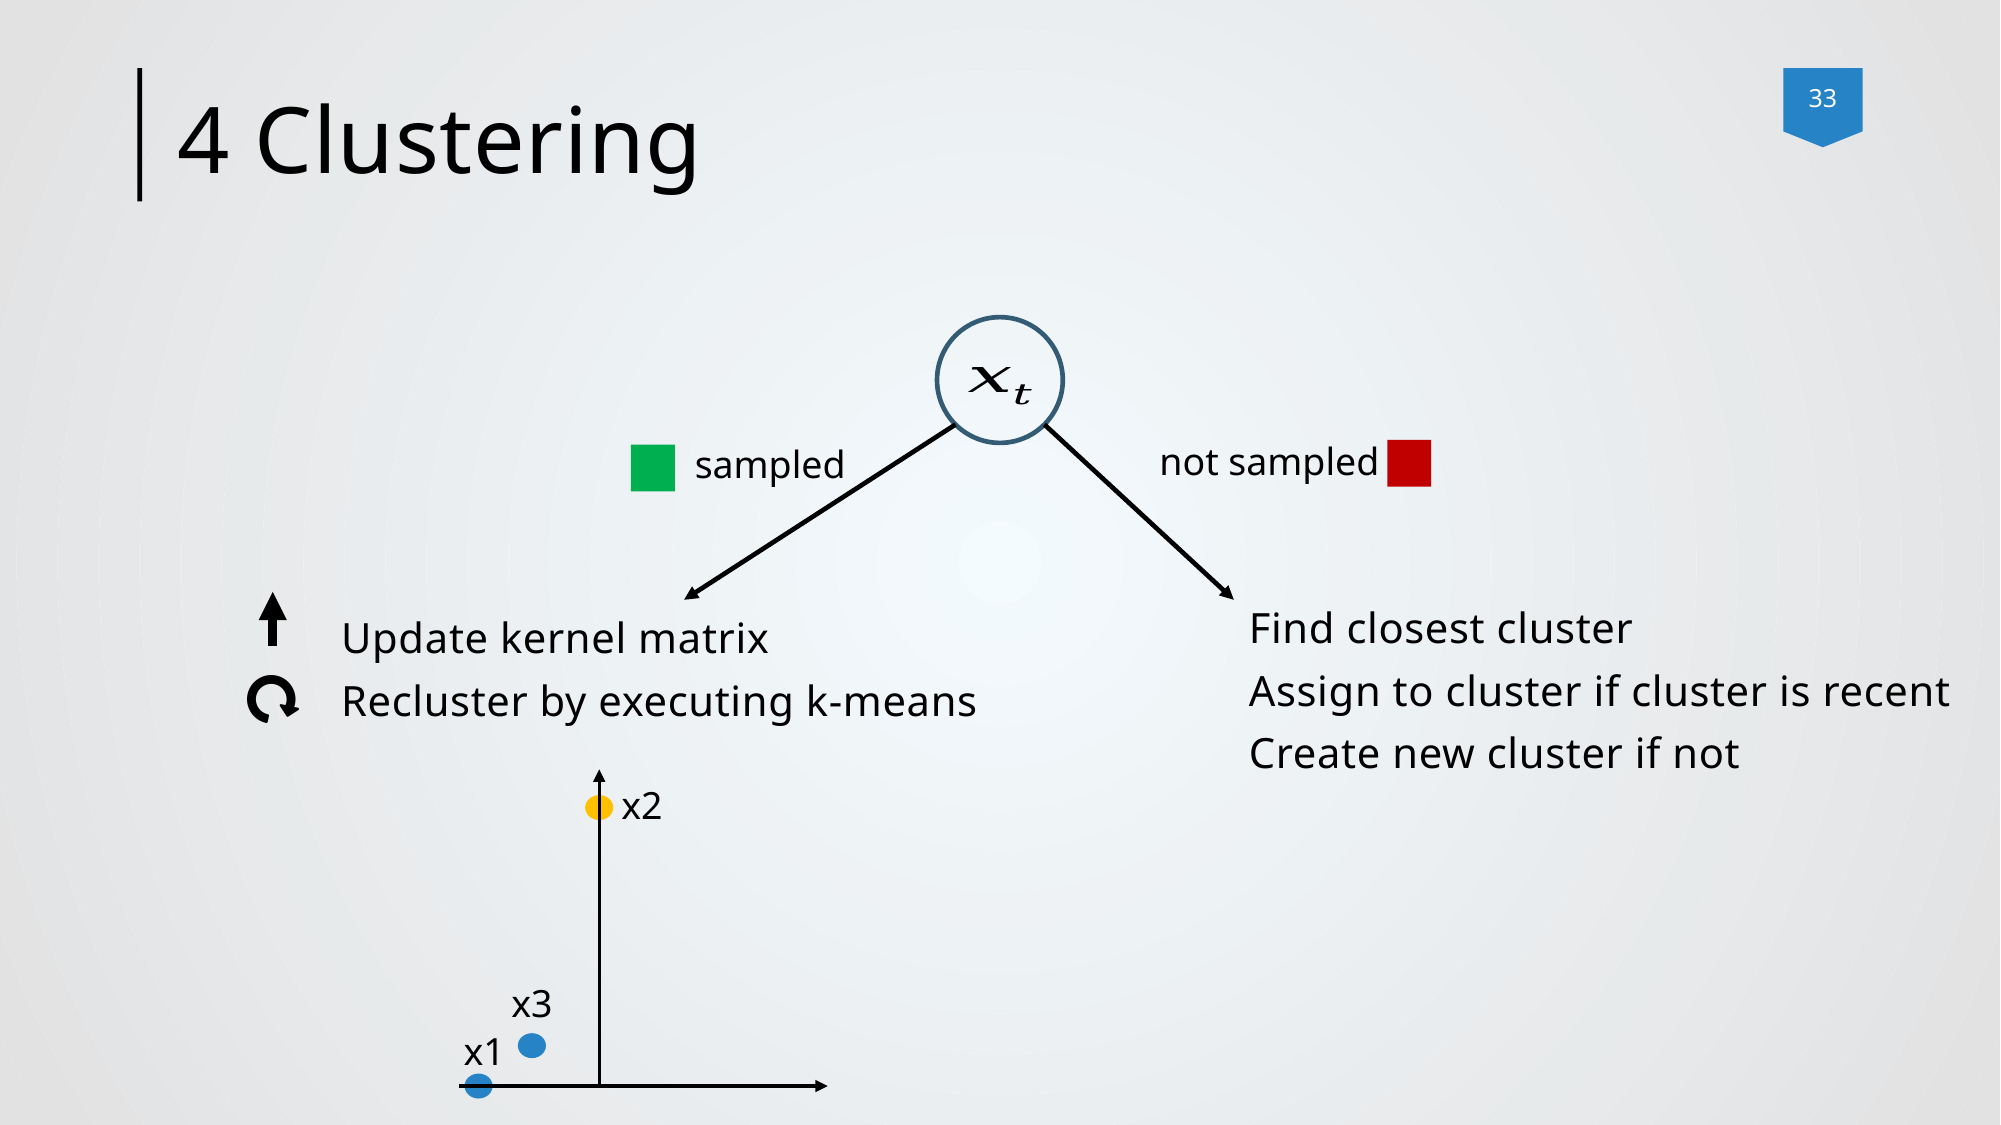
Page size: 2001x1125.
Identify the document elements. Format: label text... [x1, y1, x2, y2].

text_box not sampled [1234, 430, 1395, 491]
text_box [684, 424, 956, 600]
text_box sampled [680, 433, 684, 493]
text_box [1386, 439, 1432, 488]
title 4 Clustering [162, 68, 1784, 219]
picture [246, 675, 299, 723]
text_box [935, 316, 1064, 444]
text_box x1 [448, 1020, 459, 1081]
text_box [459, 769, 828, 1099]
text_box Update kernel matrix Recluster by executing k-means [325, 591, 1126, 854]
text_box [1044, 424, 1234, 600]
text_box [630, 443, 676, 492]
